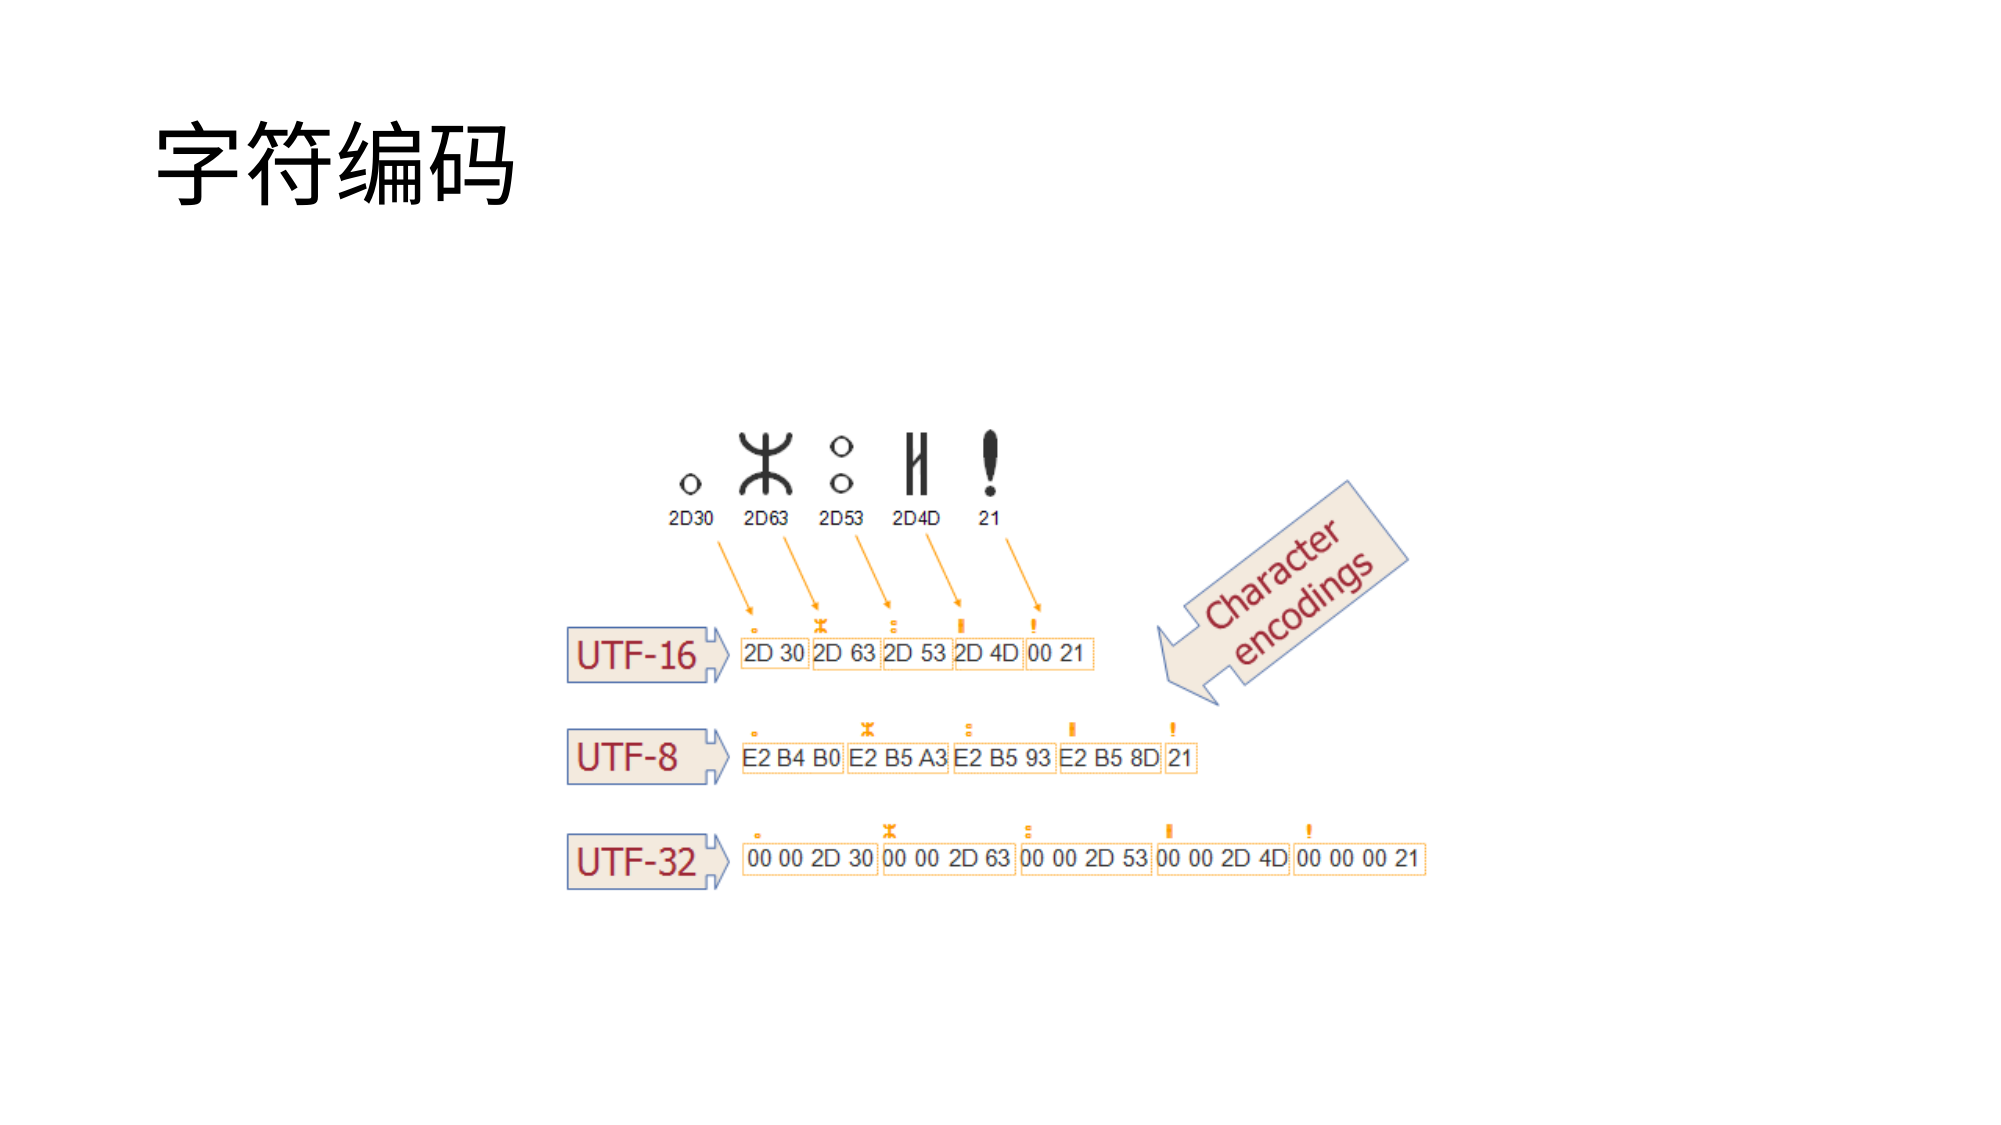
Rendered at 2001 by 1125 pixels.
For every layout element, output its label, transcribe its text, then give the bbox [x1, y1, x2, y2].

title 字符编码 [137, 59, 1863, 278]
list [561, 414, 1439, 898]
